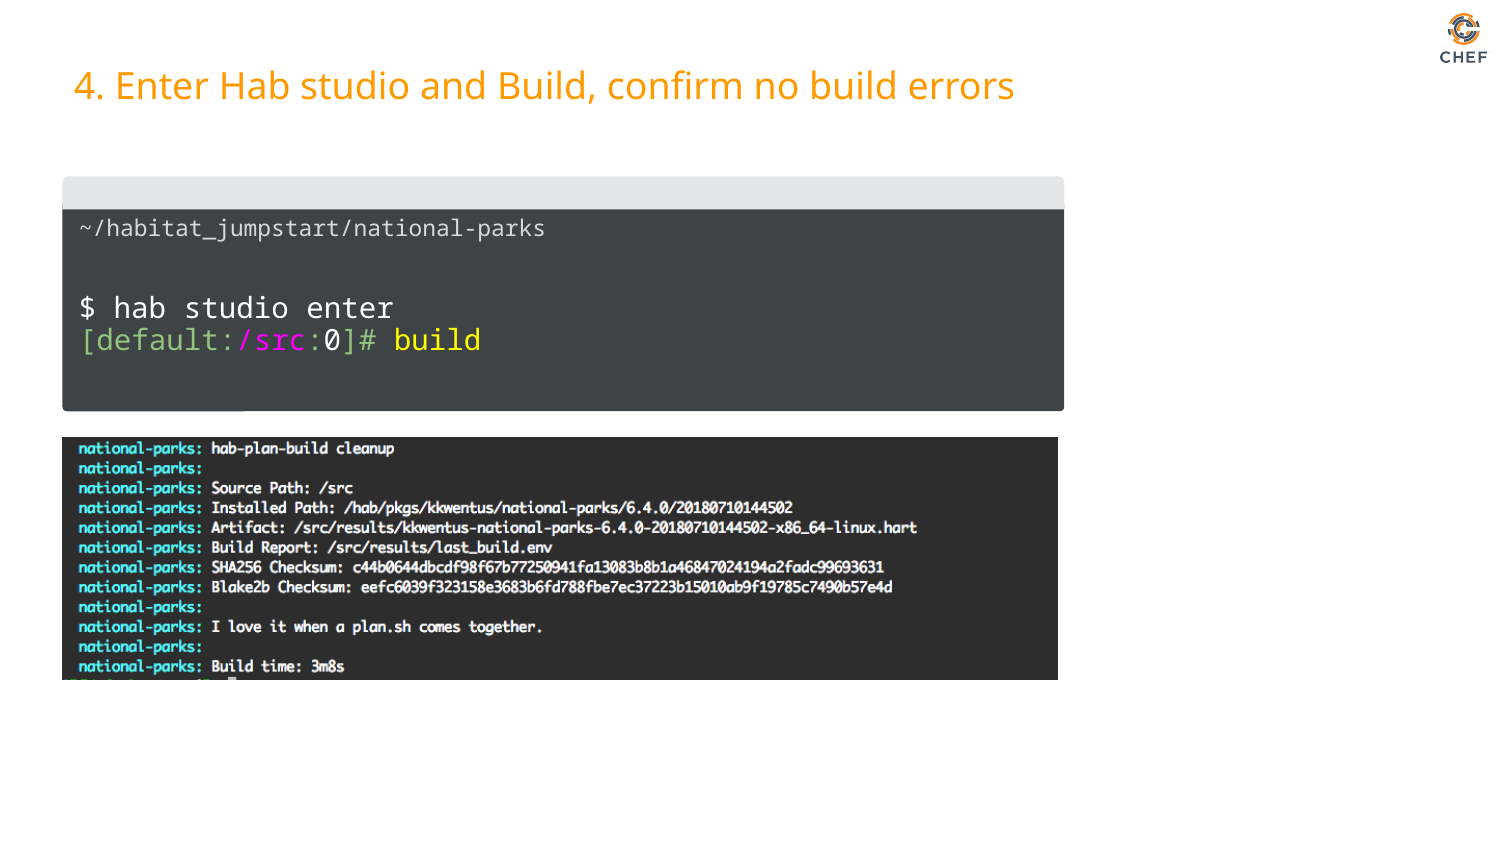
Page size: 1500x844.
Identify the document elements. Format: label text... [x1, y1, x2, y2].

title 4. Enter Hab studio and Build, confirm no build errors [62, 56, 1438, 125]
picture [62, 437, 1058, 680]
text_box [62, 176, 1065, 210]
text_box ~/habitat_jumpstart/national-parks $ hab studio enter [default:/src:0]# build [62, 210, 1065, 412]
picture [1440, 13, 1491, 63]
